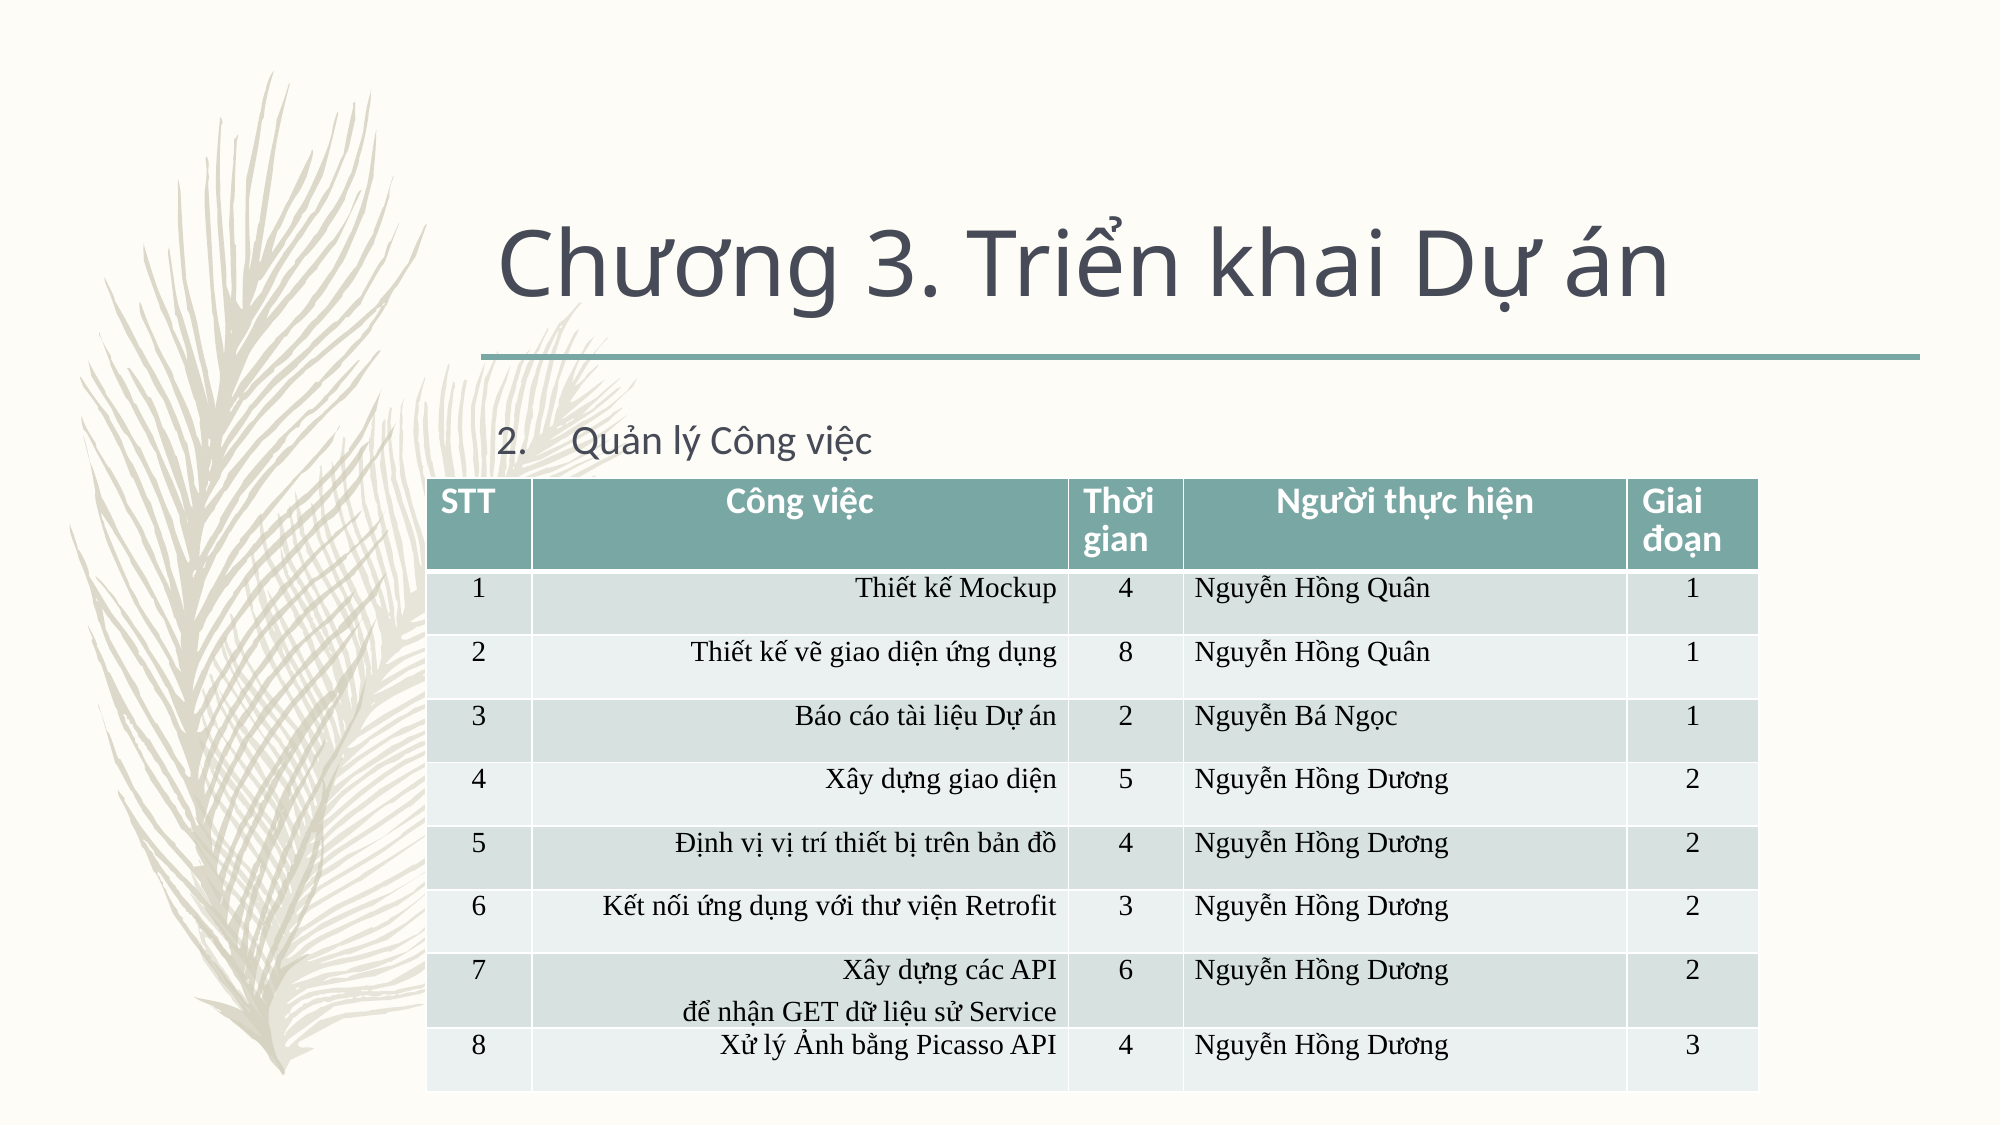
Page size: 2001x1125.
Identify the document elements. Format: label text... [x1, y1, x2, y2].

table_cell Định vị vị trí thiết bị trên bản đồ [533, 827, 1068, 889]
table_cell Xử lý Ảnh bằng Picasso API [533, 1029, 1068, 1091]
list Quản lý Công việc [481, 399, 1920, 999]
table_cell 1 [1628, 636, 1758, 698]
table_header Giai đoạn [1628, 479, 1758, 569]
table_cell Xây dựng giao diện [533, 763, 1068, 825]
table_cell 3 [1628, 1029, 1758, 1091]
table_cell 3 [1069, 891, 1183, 952]
table_cell Nguyễn Hồng Dương [1184, 763, 1626, 825]
table_cell Nguyễn Hồng Dương [1184, 891, 1626, 952]
table_header Người thực hiện [1184, 479, 1626, 569]
table_cell 4 [1069, 1029, 1183, 1091]
table_cell Kết nối ứng dụng với thư viện Retrofit [533, 891, 1068, 952]
table_cell Thiết kế vẽ giao diện ứng dụng [533, 636, 1068, 698]
table_cell 5 [427, 827, 531, 889]
table_cell 5 [1069, 763, 1183, 825]
table_cell Thiết kế Mockup [533, 574, 1068, 634]
table_cell 2 [427, 636, 531, 698]
table_cell 1 [427, 574, 531, 634]
table_header STT [427, 479, 531, 569]
table_cell Xây dựng các API để nhận GET dữ liệu sử Service [533, 954, 1068, 1027]
table_header Thời gian [1069, 479, 1183, 569]
table_cell 8 [1069, 636, 1183, 698]
table_cell 4 [1069, 574, 1183, 634]
table_cell Báo cáo tài liệu Dự án [533, 700, 1068, 762]
table_cell 2 [1628, 891, 1758, 952]
table_cell 1 [1628, 574, 1758, 634]
table_cell 6 [1069, 954, 1183, 1027]
table_cell Nguyễn Hồng Dương [1184, 954, 1626, 1027]
title Chương 3. Triển khai Dự án [481, 93, 1920, 350]
table_header Công việc [533, 479, 1068, 569]
table_cell Nguyễn Hồng Quân [1184, 636, 1626, 698]
table_cell Nguyễn Hồng Quân [1184, 574, 1626, 634]
table_cell 4 [427, 763, 531, 825]
table_cell 6 [427, 891, 531, 952]
table_cell 2 [1628, 954, 1758, 1027]
table_cell 2 [1628, 827, 1758, 889]
table_cell 8 [427, 1029, 531, 1091]
table_cell Nguyễn Hồng Dương [1184, 1029, 1626, 1091]
table_cell 2 [1628, 763, 1758, 825]
table_cell 2 [1069, 700, 1183, 762]
table_cell Nguyễn Bá Ngọc [1184, 700, 1626, 762]
table_cell 4 [1069, 827, 1183, 889]
table_cell 3 [427, 700, 531, 762]
table_cell 7 [427, 954, 531, 1027]
table_cell 1 [1628, 700, 1758, 762]
table_cell Nguyễn Hồng Dương [1184, 827, 1626, 889]
